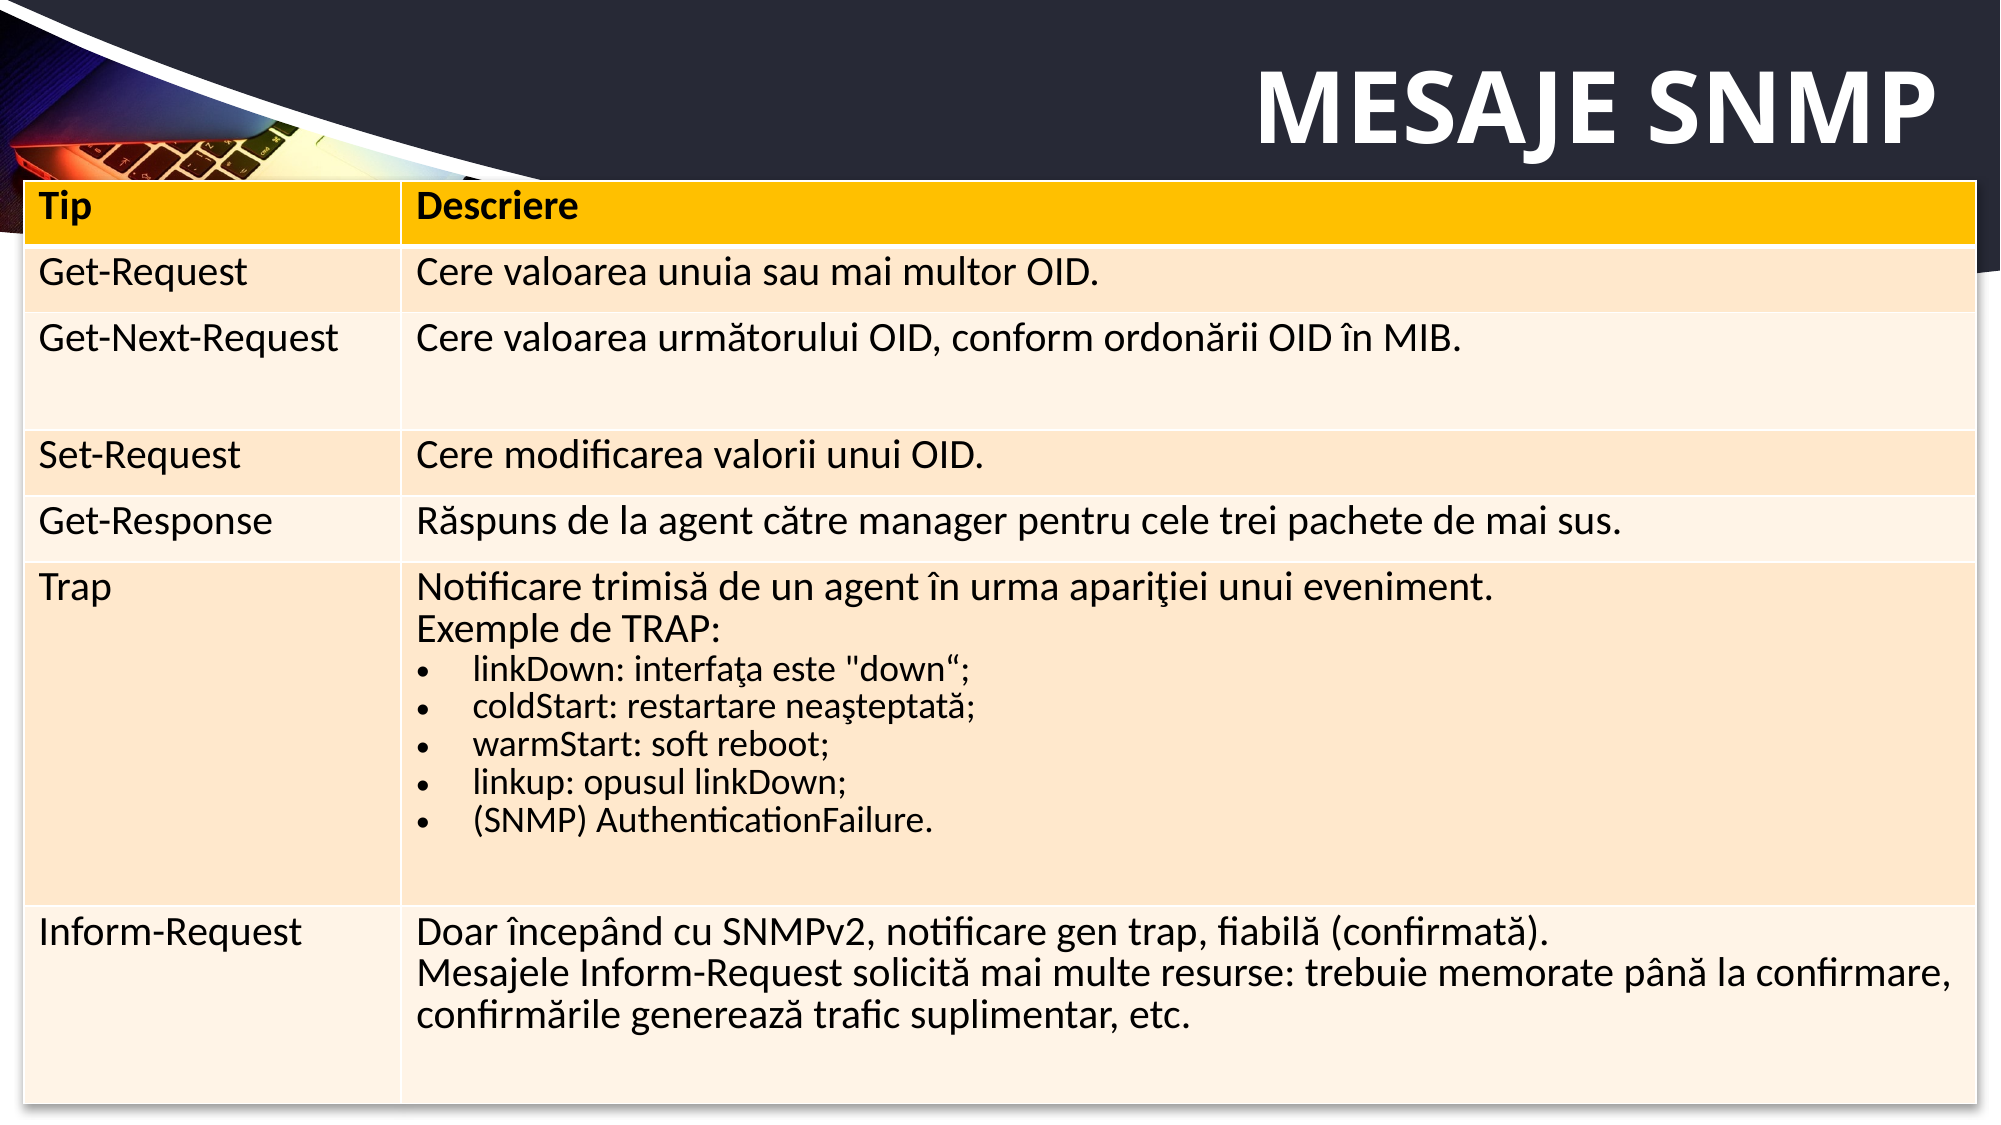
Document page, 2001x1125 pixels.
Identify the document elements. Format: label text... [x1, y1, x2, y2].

table_cell Răspuns de la agent către manager pentru cele trei pachete de mai sus. [402, 497, 1975, 561]
table_header Descriere [402, 182, 1975, 244]
table_cell Get-Next-Request [25, 313, 400, 429]
title Mesaje SNMP [137, 2, 2000, 220]
table_cell Cere modificarea valorii unui OID. [402, 431, 1975, 495]
table_header Tip [25, 182, 400, 244]
table_cell Notificare trimisă de un agent în urma apariţiei unui eveniment. Exemple de TRAP: linkDown: interfaţa este "down“; coldStart: restartare neaşteptată; warmStart: soft reboot; linkup: opusul linkDown; (SNMP) AuthenticationFailure. [402, 563, 1975, 905]
table_cell Get-Response [25, 497, 400, 561]
table_cell Cere valoarea următorului OID, conform ordonării OID în MIB. [402, 313, 1975, 429]
table_cell Inform-Request [25, 907, 400, 1103]
table_cell Trap [25, 563, 400, 905]
picture [0, 9, 137, 234]
table_cell Set-Request [25, 431, 400, 495]
table_cell Cere valoarea unuia sau mai multor OID. [402, 249, 1975, 312]
table_cell Doar începând cu SNMPv2, notificare gen trap, fiabilă (confirmată). Mesajele Inform-Request solicită mai multe resurse: trebuie memorate până la confirmare, confirmările generează trafic suplimentar, etc. [402, 907, 1975, 1103]
table_cell Get-Request [25, 249, 400, 312]
